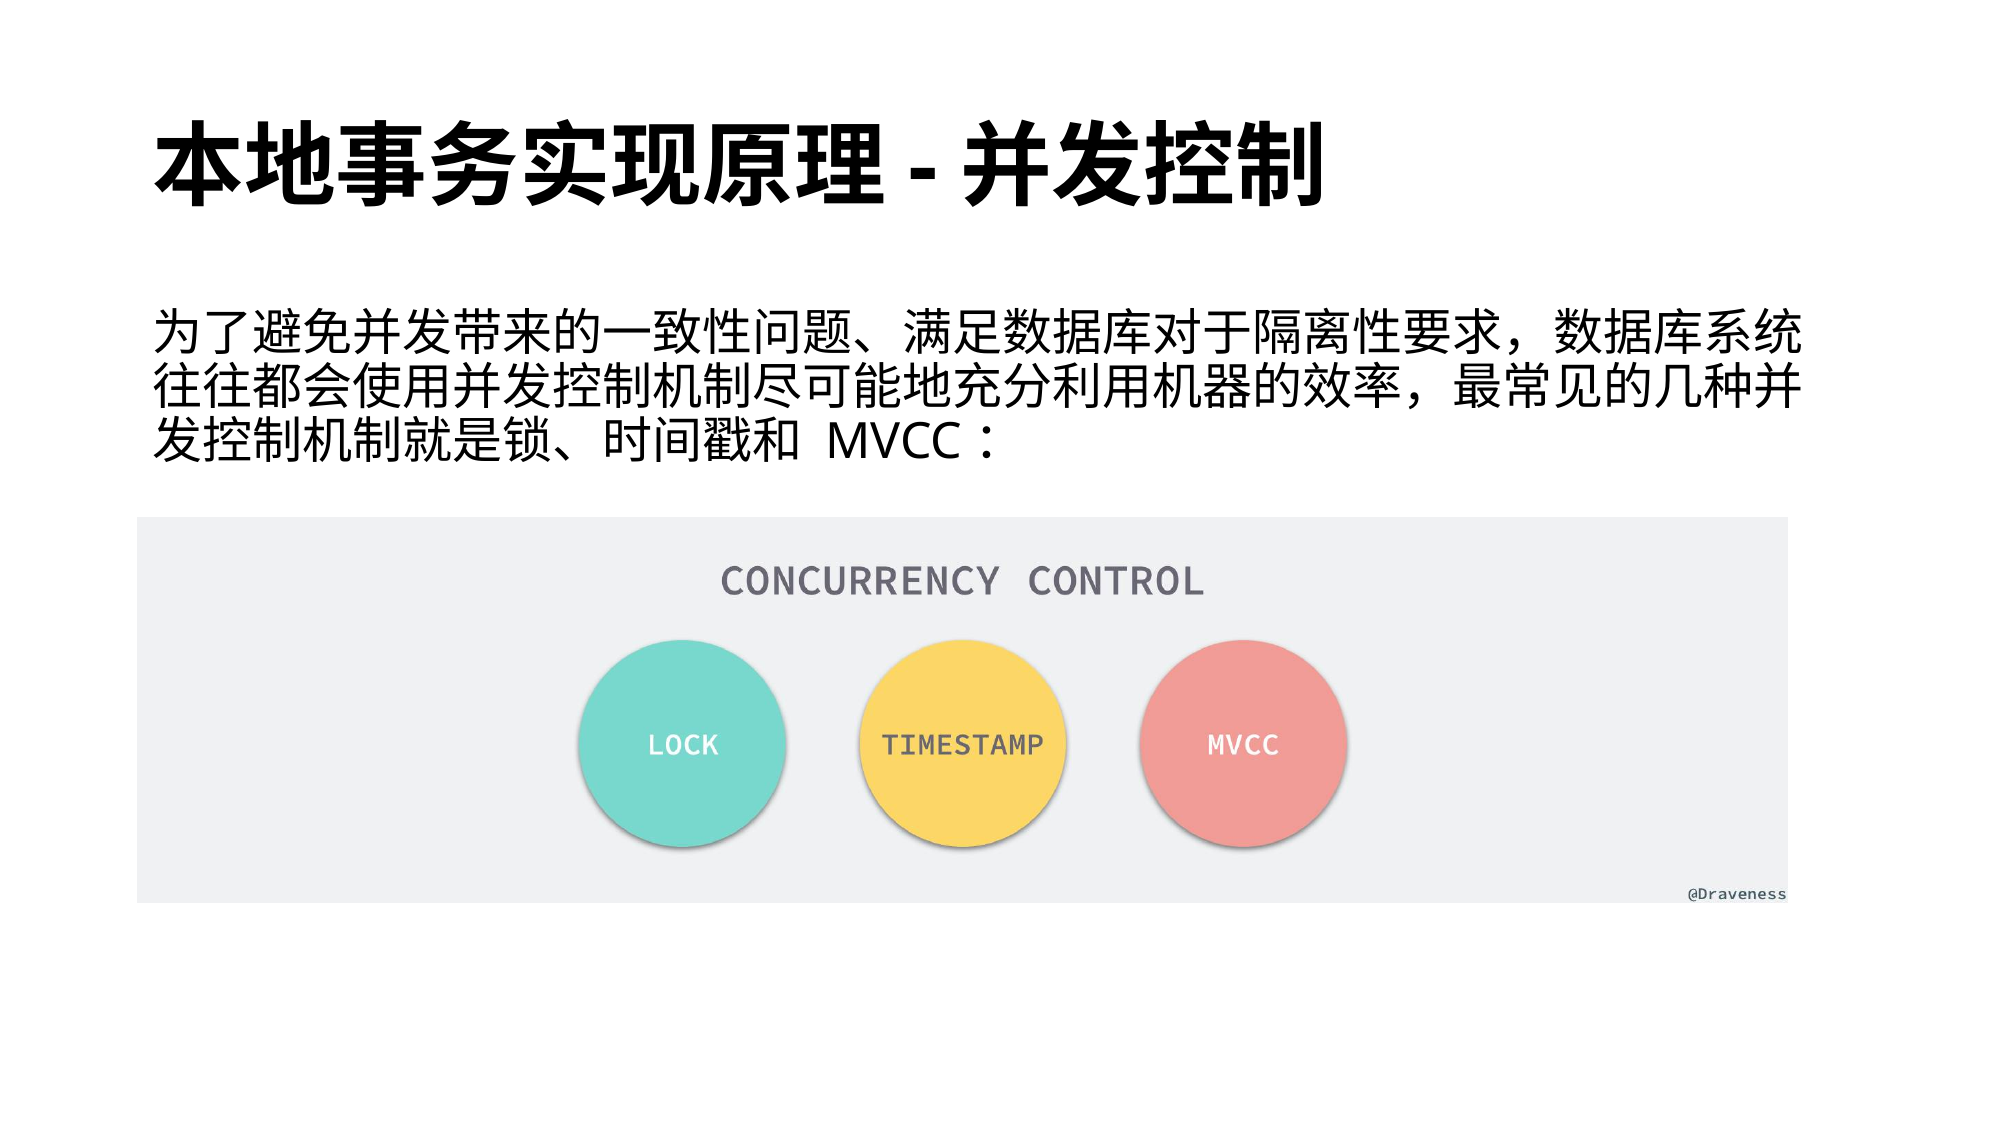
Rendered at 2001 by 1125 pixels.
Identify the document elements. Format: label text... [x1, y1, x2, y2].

title 本地事务实现原理-并发控制 [137, 59, 1863, 278]
list 为了避免并发带来的一致性问题、满足数据库对于隔离性要求，数据库系统往往都会使用并发控制机制尽可能地充分利用机器的效率，最常见的几种并发控制机制就是锁、时间戳和 MVCC： [137, 299, 1863, 1014]
picture [137, 517, 1788, 903]
